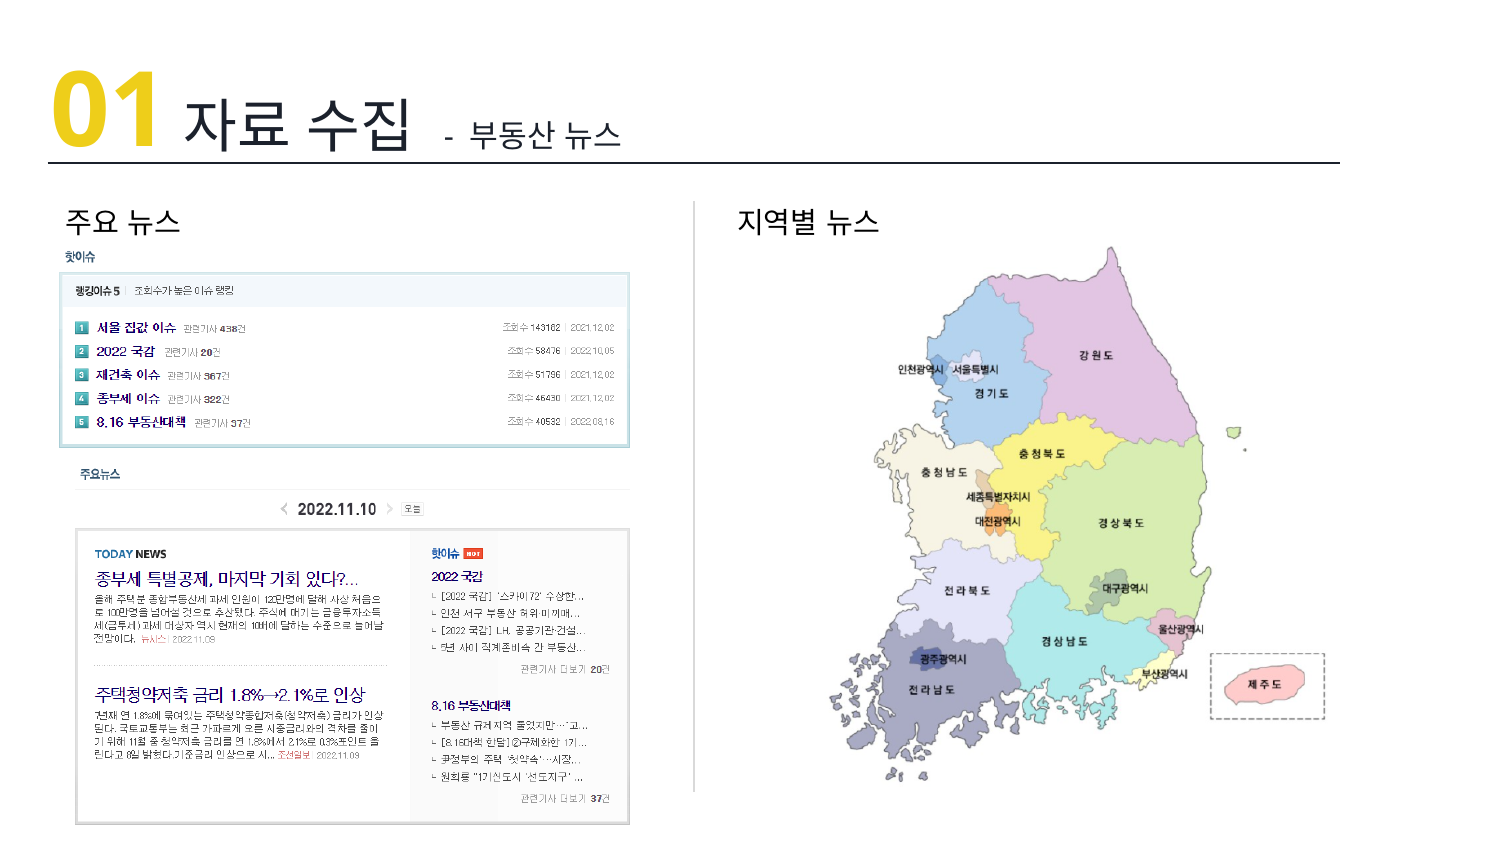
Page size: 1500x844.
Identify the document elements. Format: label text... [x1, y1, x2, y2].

picture [47, 236, 638, 454]
text_box 지역별 뉴스 [722, 189, 963, 255]
text_box 주요 뉴스 [50, 189, 291, 235]
text_box 01 [35, 52, 228, 159]
picture [810, 236, 1340, 788]
title 자료 수집 - 부동산 뉴스 [168, 74, 1316, 162]
picture [67, 458, 643, 835]
